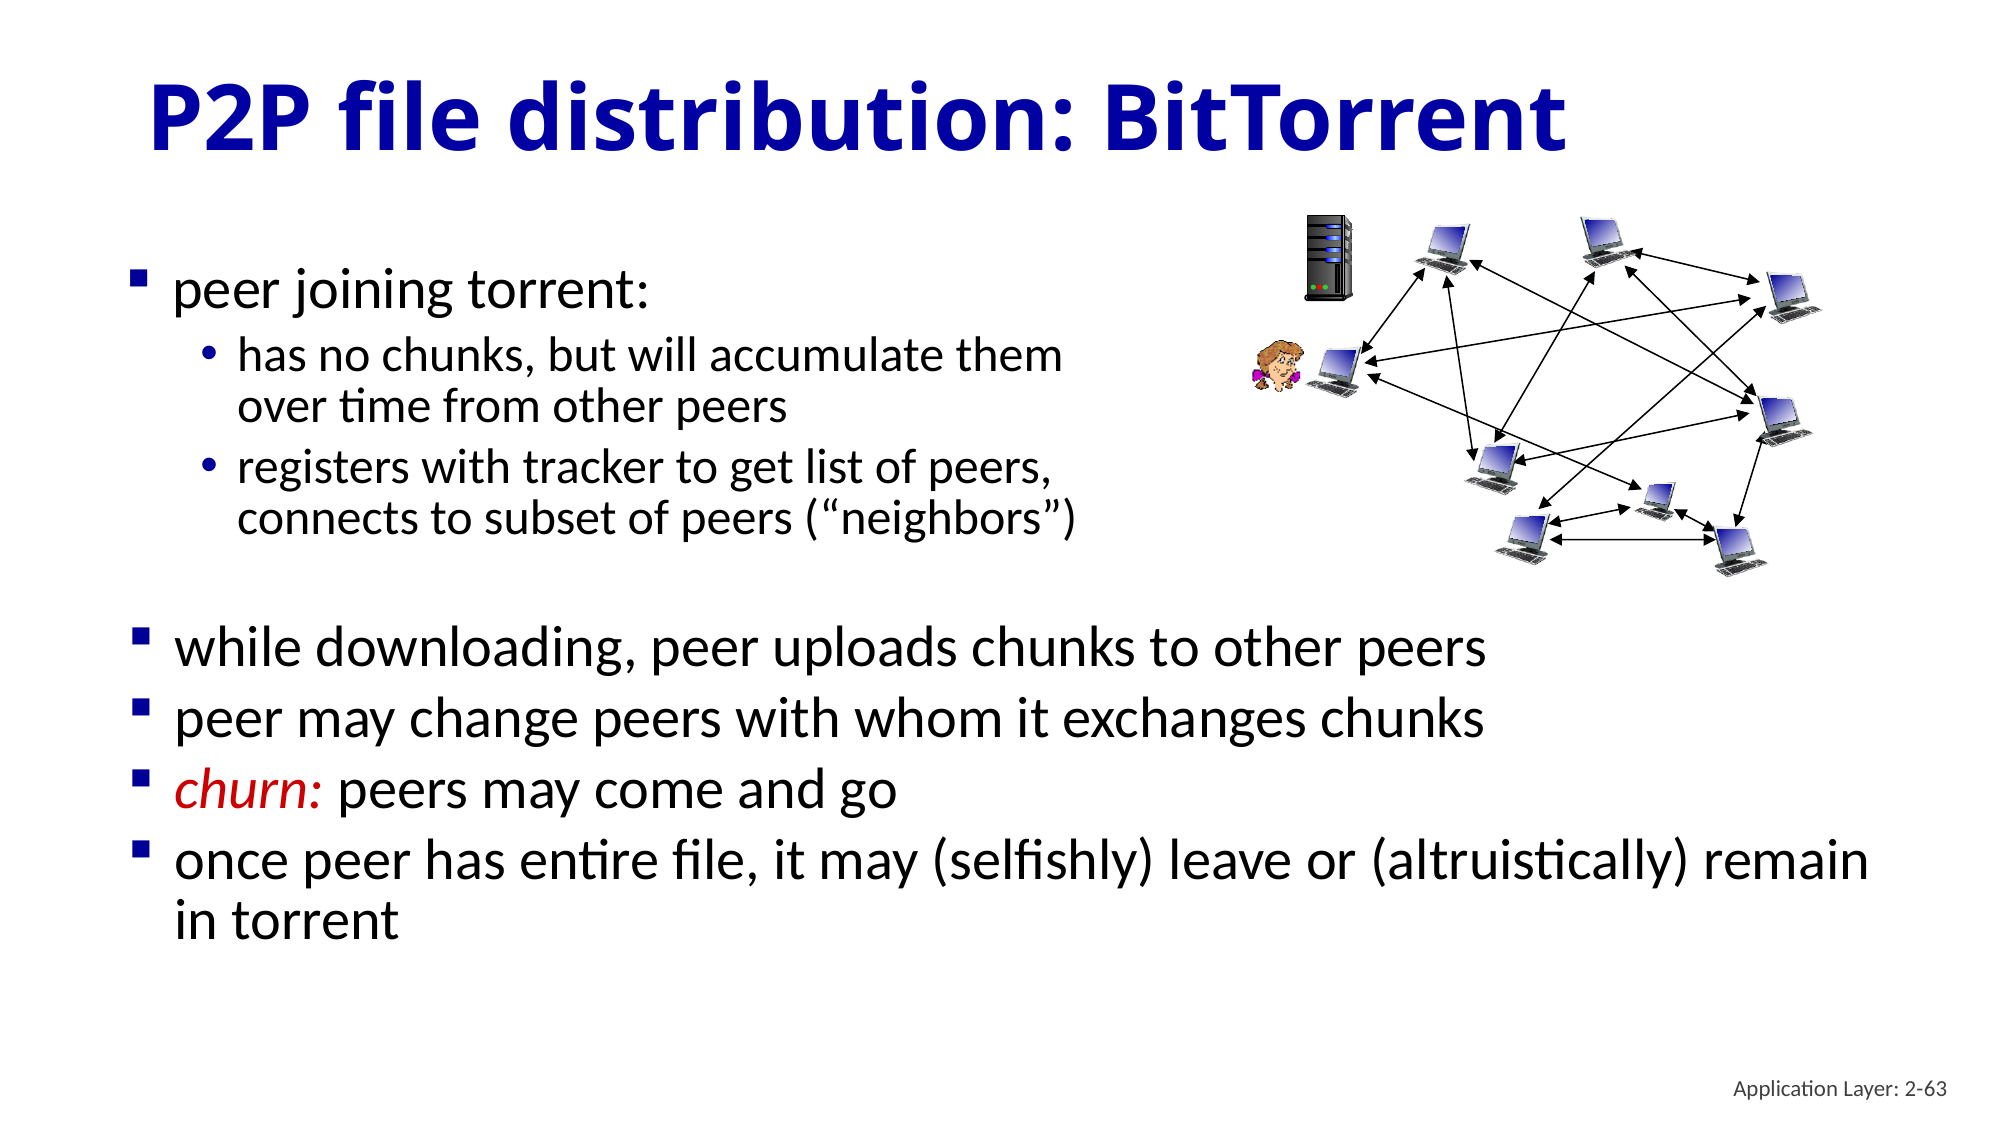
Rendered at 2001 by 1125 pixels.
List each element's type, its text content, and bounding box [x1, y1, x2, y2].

text_box peer joining torrent: has no chunks, but will accumulate them over time from other peers registers with tracker to get list of peers, connects to subset of peers (“neighbors”) [110, 253, 1093, 658]
text_box while downloading, peer uploads chunks to other peers peer may change peers with whom it exchanges chunks churn: peers may come and go once peer has entire file, it may (selfishly) leave or (altruistically) remain in torrent [112, 611, 1916, 996]
title P2P file distribution: BitTorrent [131, 47, 1856, 195]
slide_number Application Layer: 2-63 [1512, 1056, 1963, 1117]
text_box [1250, 214, 1836, 581]
